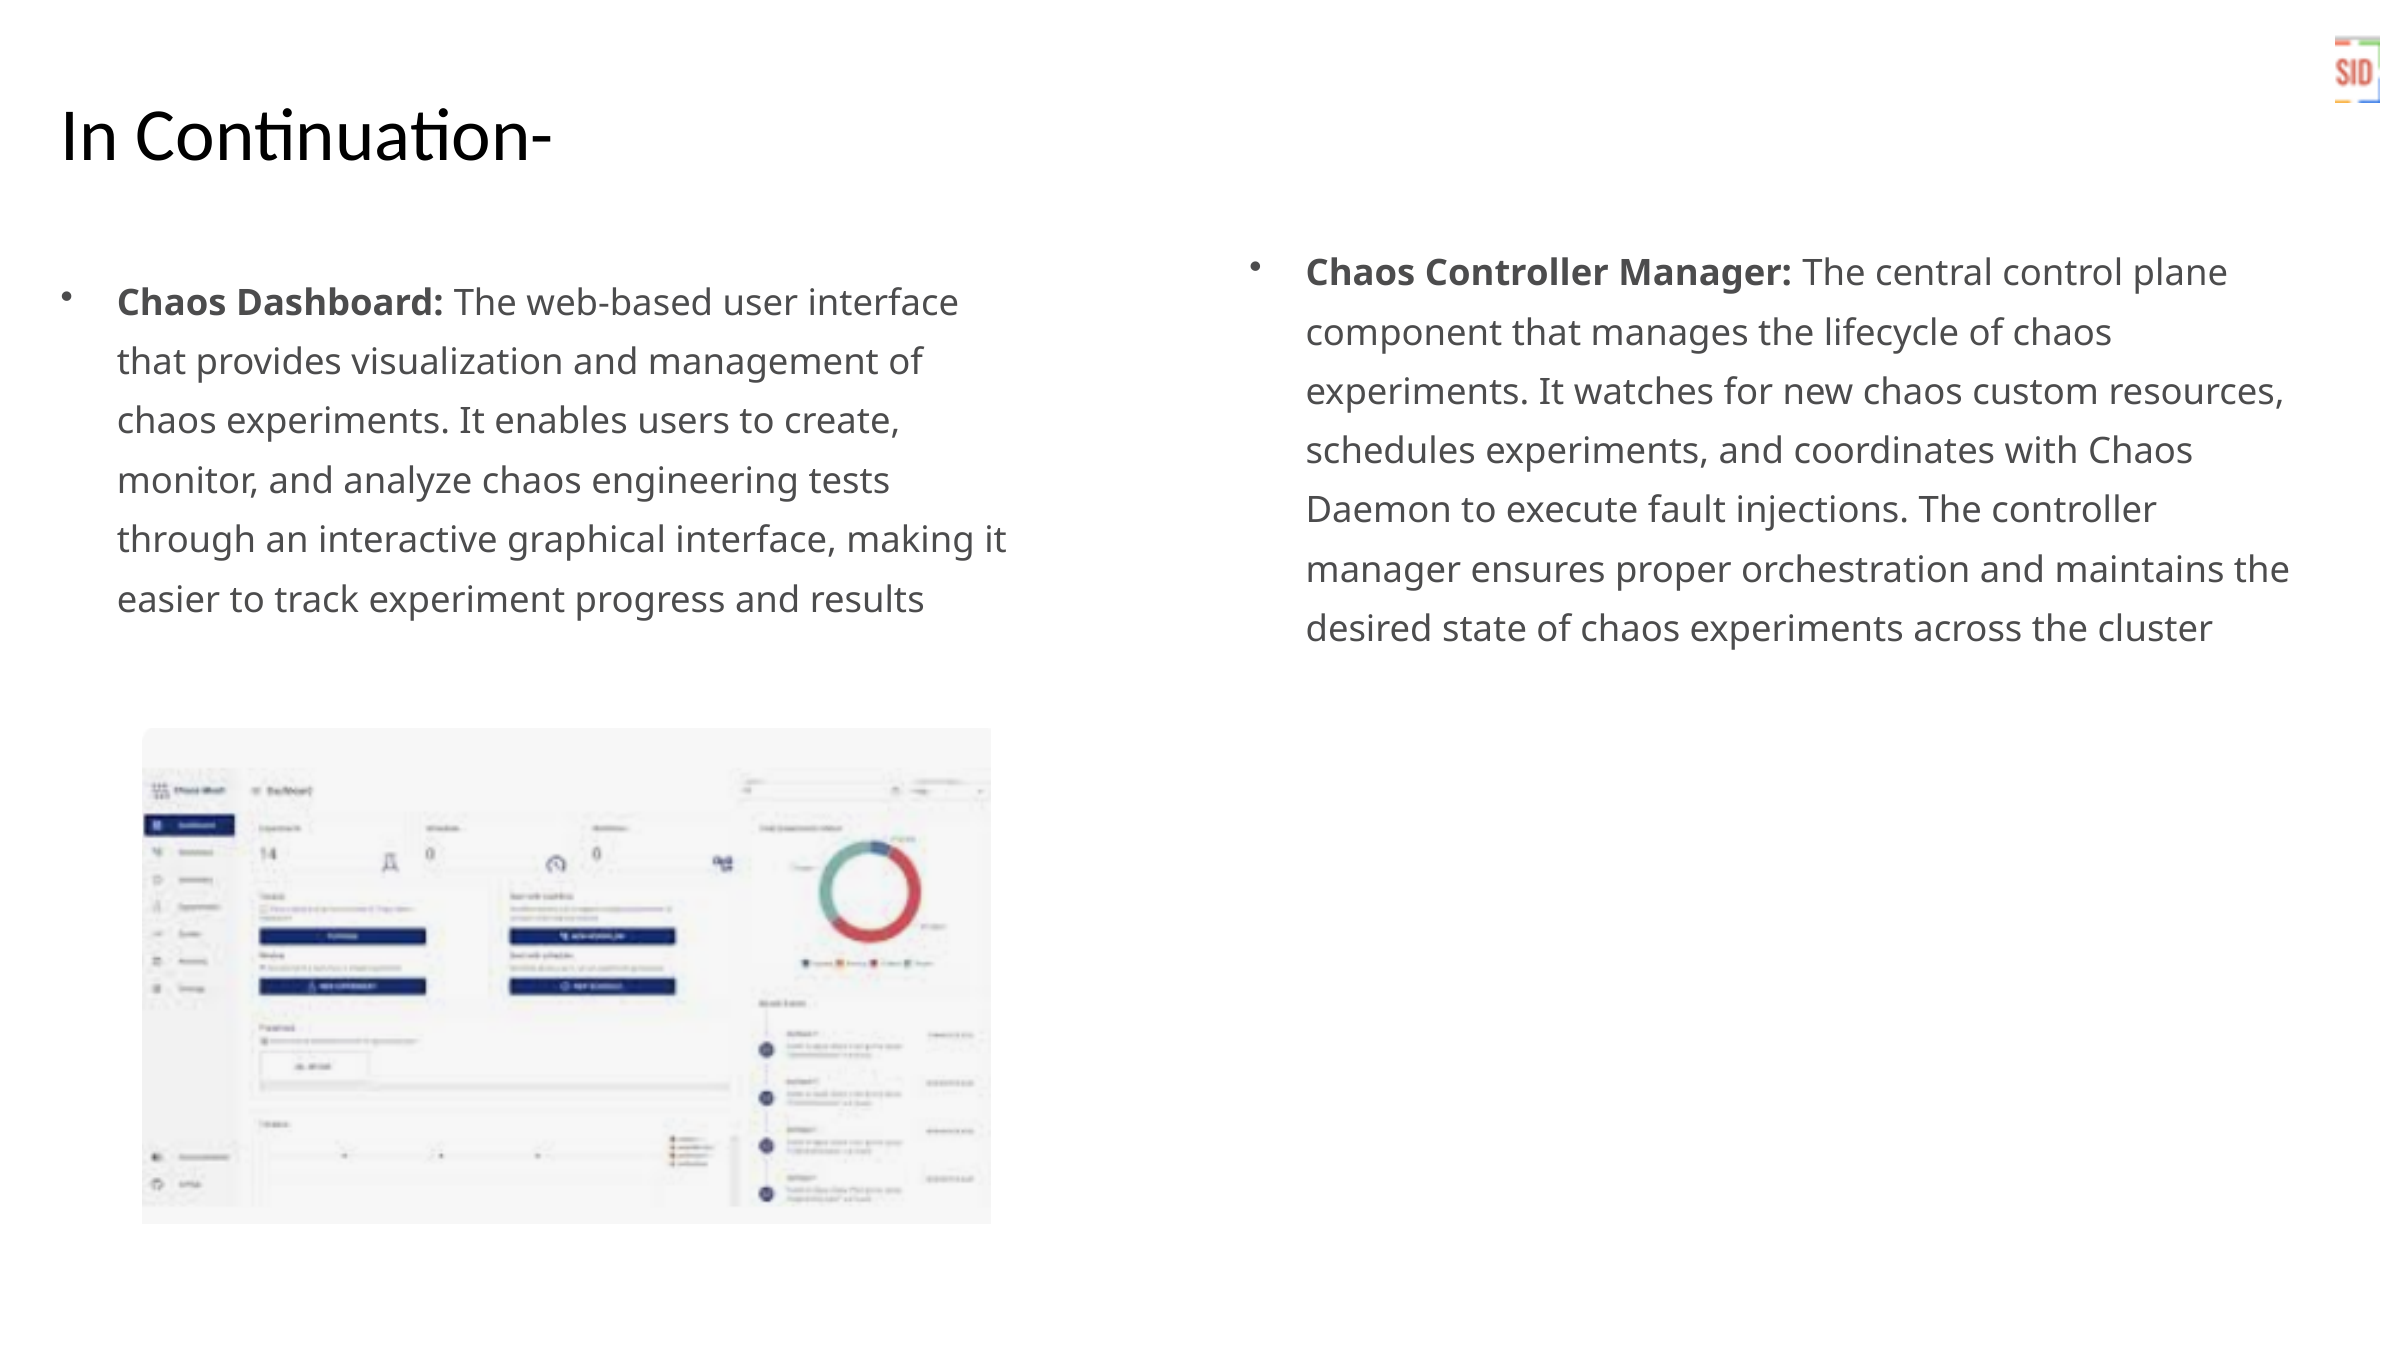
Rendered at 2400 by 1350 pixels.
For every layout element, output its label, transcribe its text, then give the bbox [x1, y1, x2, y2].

picture [142, 728, 991, 1224]
text_box Chaos Controller Manager: The central control plane component that manages the lifecycle of chaos experiments. It watches for new chaos custom resources, schedules experiments, and coordinates with Chaos Daemon to execute fault injections. The controller manager ensures proper orchestration and maintains the desired state of chaos experiments across the cluster [1249, 233, 2320, 700]
text_box Chaos Dashboard: The web-based user interface that provides visualization and management of chaos experiments. It enables users to create, monitor, and analyze chaos engineering tests through an interactive graphical interface, making it easier to track experiment progress and results [60, 263, 1032, 513]
text_box In Continuation- [60, 59, 639, 156]
picture [2335, 35, 2380, 103]
